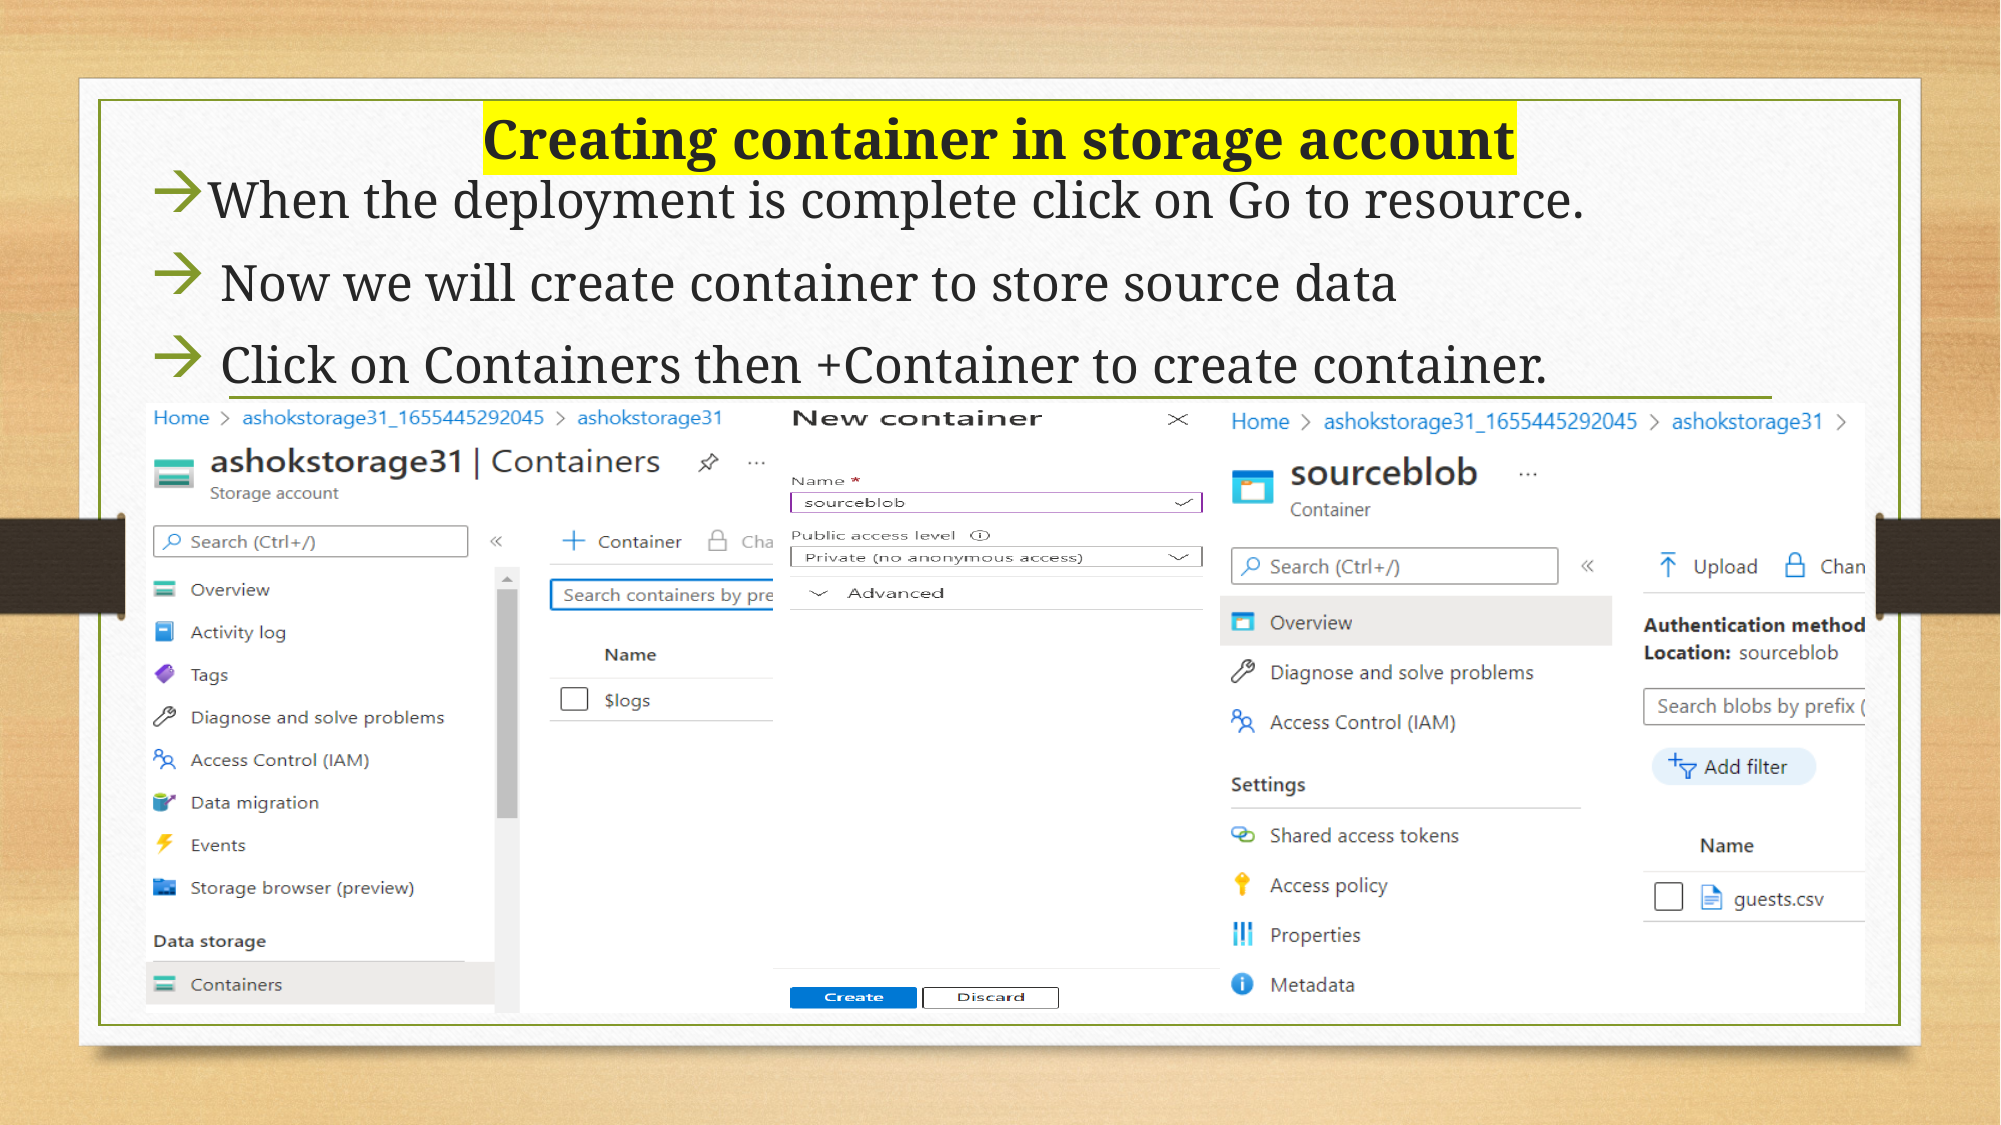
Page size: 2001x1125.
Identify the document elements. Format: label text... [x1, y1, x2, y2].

list When the deployment is complete click on Go to resource. Now we will create container to store source data Click on Containers then +Container to create container. [135, 160, 1884, 1013]
picture [0, 0, 2001, 1125]
title Creating container in storage account [212, 94, 1788, 160]
